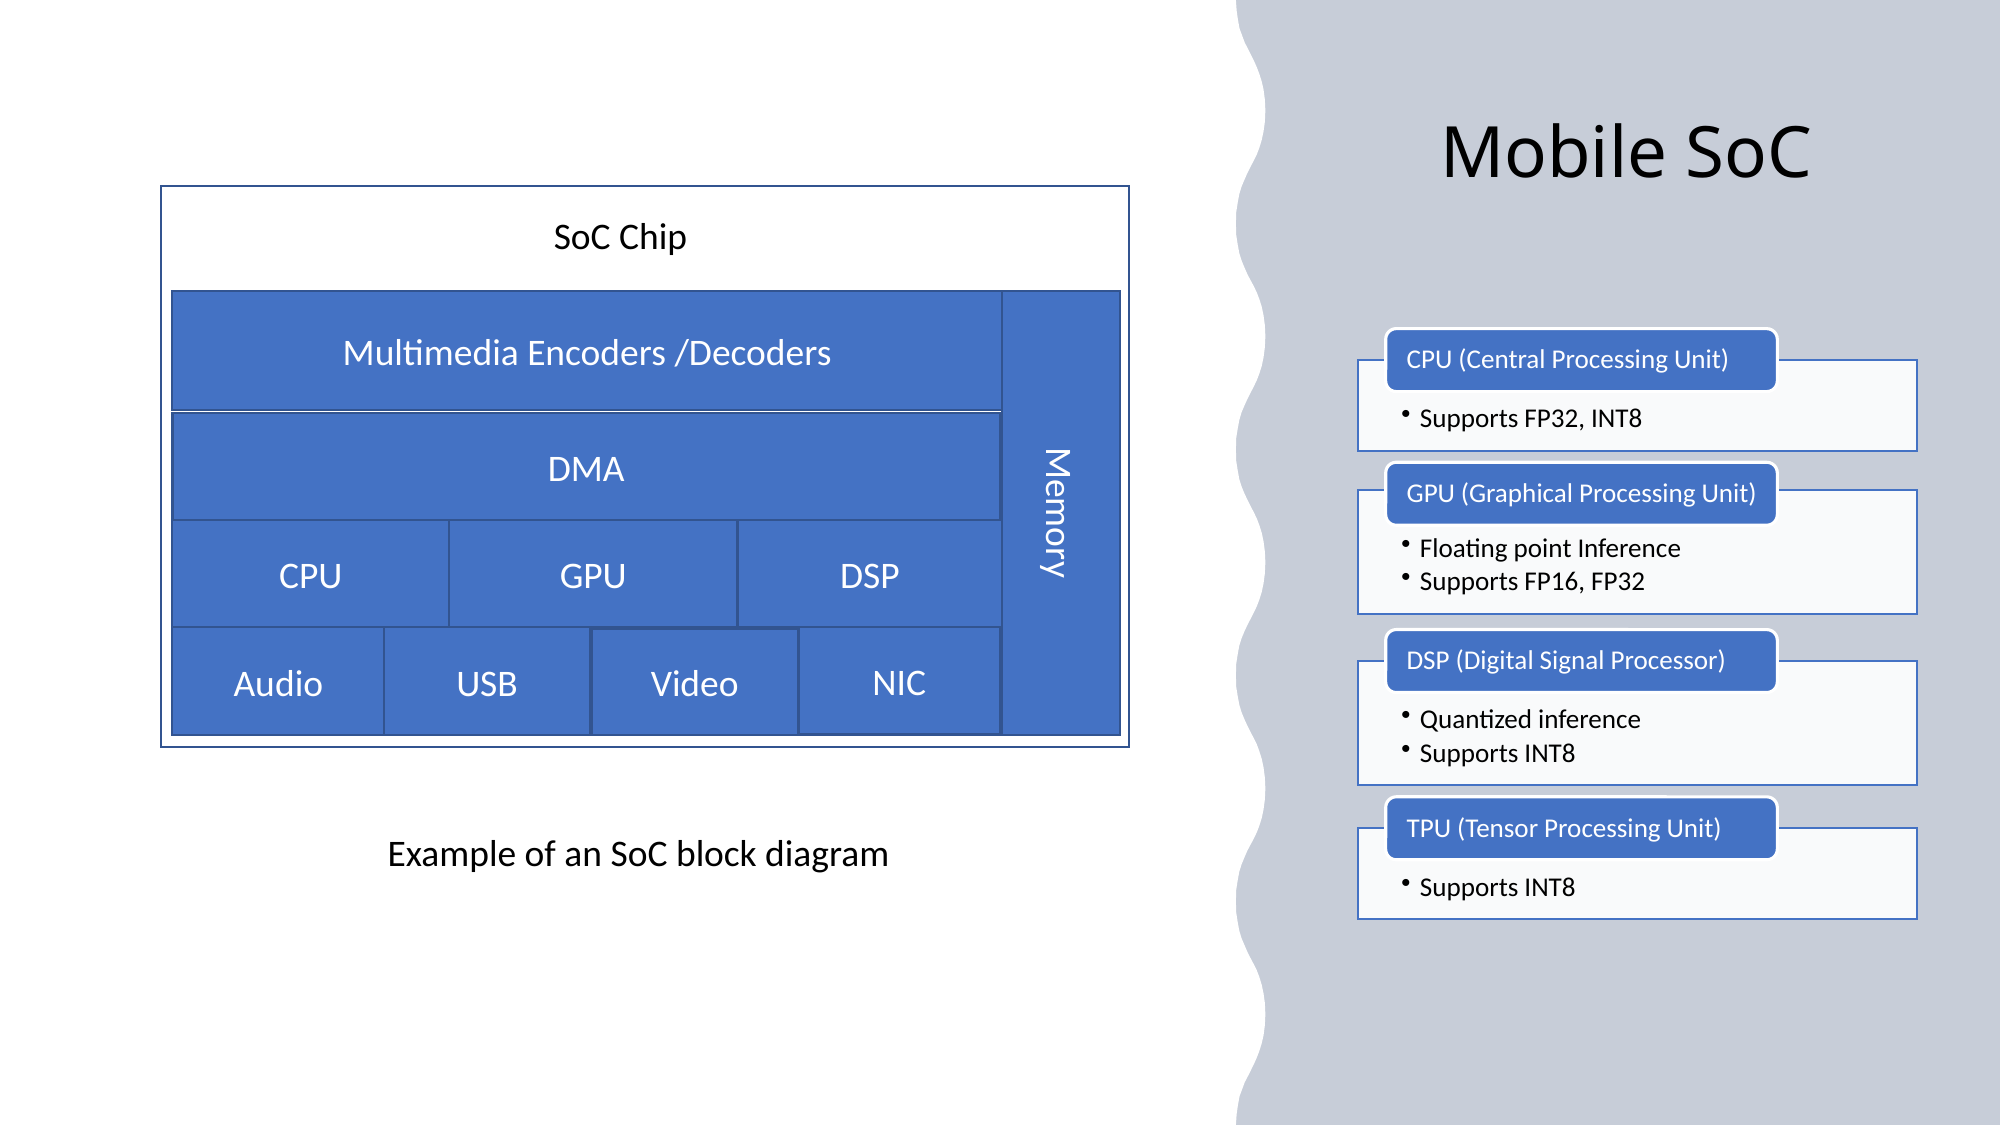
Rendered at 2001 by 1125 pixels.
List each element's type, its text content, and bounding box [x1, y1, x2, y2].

text_box SoC Chip [342, 204, 899, 265]
text_box [1237, 0, 2000, 1125]
text_box Example of an SoC block diagram [372, 821, 939, 882]
title Mobile SoC [1315, 108, 1938, 205]
text_box [0, 0, 1267, 1125]
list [1357, 308, 1918, 940]
text_box [160, 185, 1130, 748]
